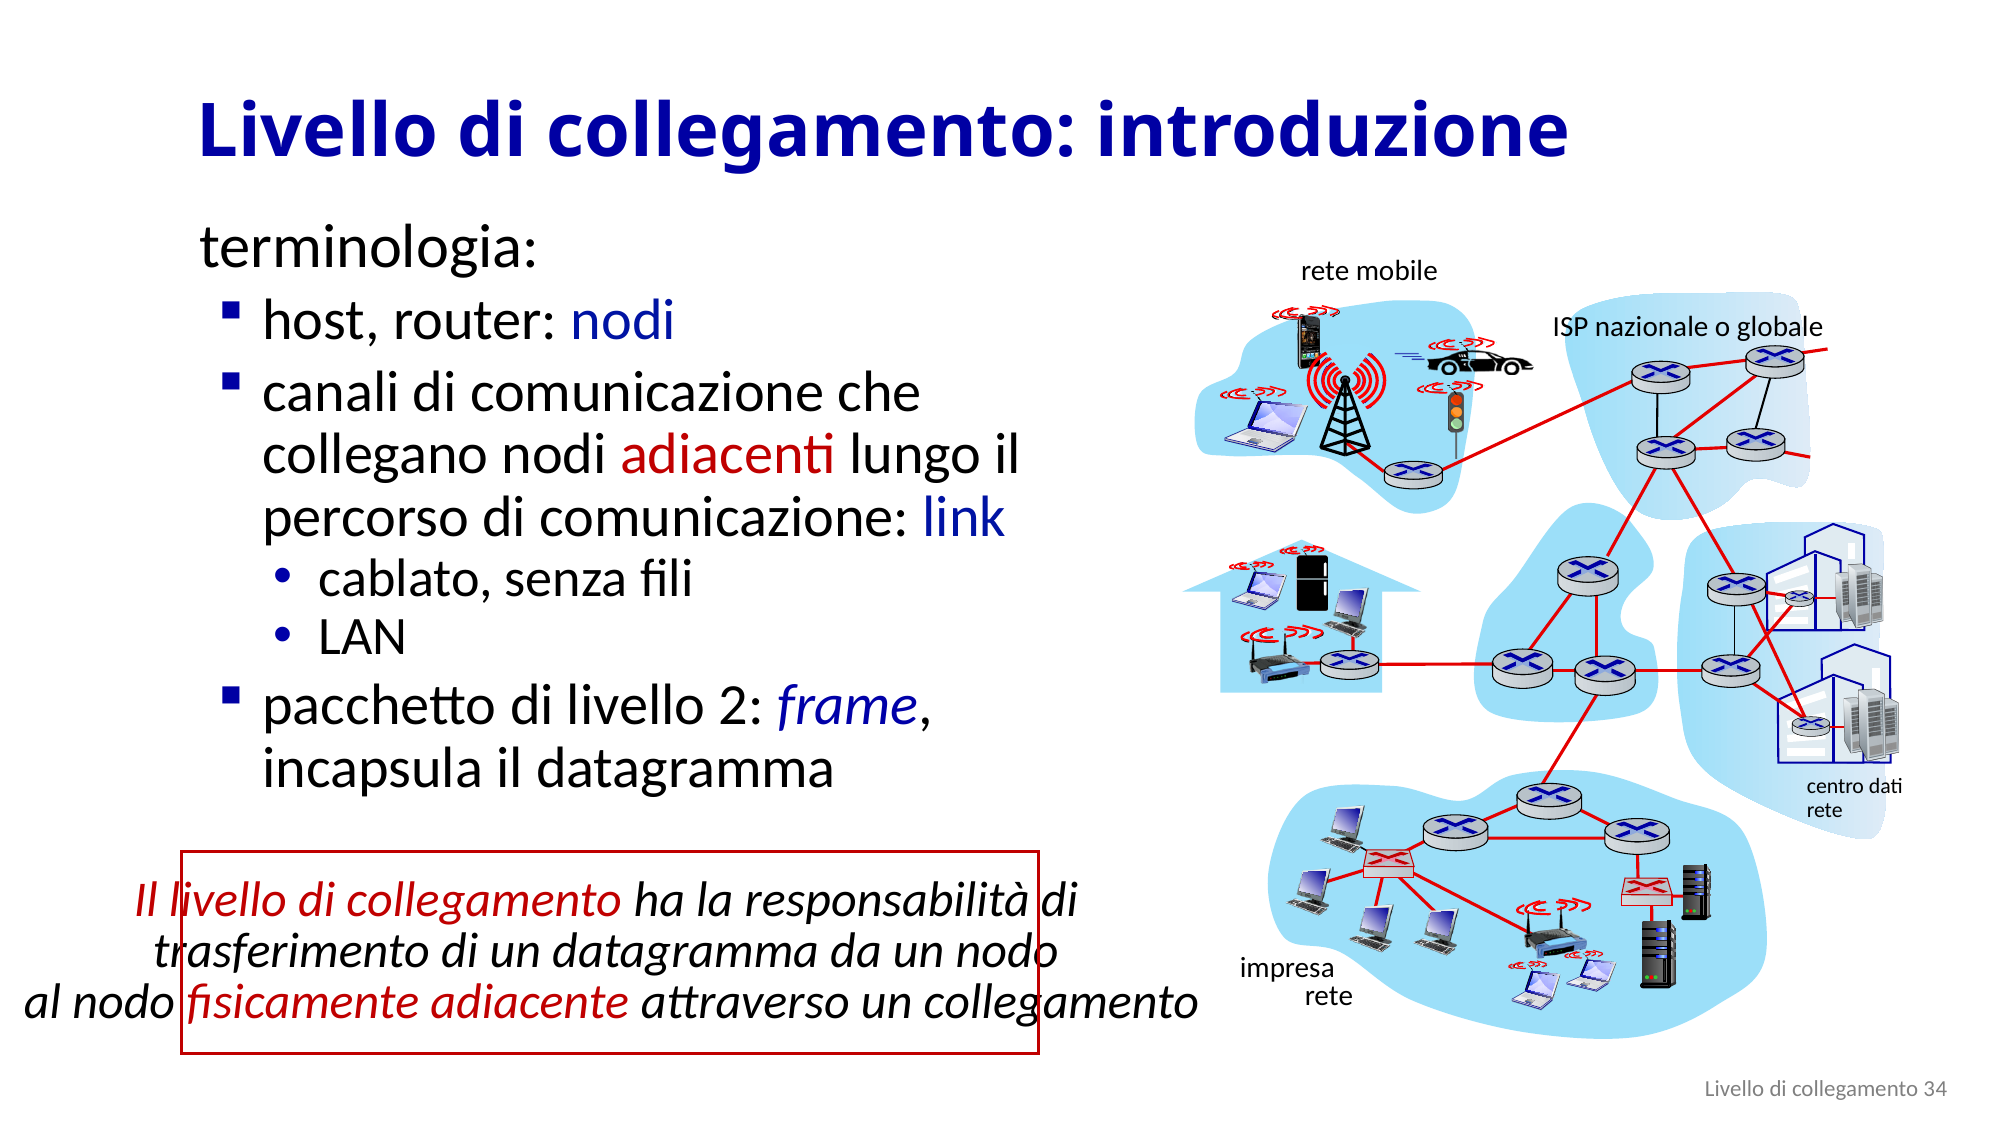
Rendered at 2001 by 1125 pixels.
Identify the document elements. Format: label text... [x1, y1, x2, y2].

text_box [1744, 595, 1800, 661]
text_box [1595, 291, 1798, 303]
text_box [1662, 451, 1743, 590]
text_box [1181, 539, 1422, 693]
text_box impresa rete [1225, 948, 1369, 1019]
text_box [1730, 667, 1815, 725]
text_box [1308, 343, 1385, 415]
text_box [1297, 300, 1475, 514]
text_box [1631, 361, 1690, 394]
text_box [1676, 590, 1733, 669]
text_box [1337, 902, 1395, 956]
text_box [1557, 556, 1619, 597]
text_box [1651, 355, 1745, 373]
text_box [1438, 372, 1652, 472]
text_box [1516, 783, 1582, 820]
text_box [1652, 394, 1656, 436]
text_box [1384, 461, 1443, 489]
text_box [1423, 814, 1488, 851]
text_box [1565, 350, 1745, 372]
text_box [1267, 770, 1767, 1039]
text_box [1194, 327, 1308, 457]
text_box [1309, 803, 1366, 857]
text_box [1792, 716, 1815, 737]
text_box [1815, 562, 1901, 762]
text_box [1865, 525, 1884, 562]
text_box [1681, 865, 1712, 920]
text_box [1726, 428, 1785, 462]
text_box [1229, 545, 1370, 642]
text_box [1806, 644, 1815, 667]
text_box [1229, 561, 1274, 570]
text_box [1701, 654, 1760, 688]
slide_number Livello di collegamento 3 [1512, 1056, 1963, 1117]
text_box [1516, 898, 1591, 915]
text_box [1272, 305, 1338, 318]
text_box [1743, 521, 1852, 573]
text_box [1696, 446, 1726, 451]
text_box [1607, 470, 1670, 556]
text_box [1220, 386, 1308, 454]
picture [1523, 915, 1587, 959]
text_box [1676, 672, 1885, 819]
text_box [1735, 607, 1744, 654]
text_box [1402, 906, 1460, 959]
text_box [1492, 648, 1553, 689]
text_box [1241, 625, 1323, 642]
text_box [1275, 866, 1332, 919]
text_box [1822, 830, 1881, 840]
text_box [1604, 818, 1670, 855]
text_box ISP nazionale o globale [1537, 303, 1839, 350]
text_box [1363, 849, 1415, 878]
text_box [1640, 921, 1677, 988]
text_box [1508, 960, 1547, 969]
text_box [1745, 345, 1804, 379]
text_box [1658, 373, 1750, 446]
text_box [1564, 950, 1603, 958]
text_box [1777, 725, 1891, 763]
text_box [1766, 523, 1865, 631]
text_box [1574, 656, 1636, 696]
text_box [1428, 337, 1495, 350]
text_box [1416, 380, 1504, 459]
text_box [1521, 575, 1585, 661]
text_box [1637, 436, 1696, 470]
text_box [1473, 502, 1659, 723]
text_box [1220, 386, 1286, 399]
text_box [1785, 590, 1814, 607]
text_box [1564, 950, 1617, 993]
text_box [1750, 379, 1776, 428]
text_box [1760, 607, 1806, 667]
text_box terminologia: host, router: nodi canali di comunicazione che collegano nodi adiacenti lungo il percorso di comunicazione: link cablato, senza fili LAN pacchetto di livello 2: frame, incapsula il datagramma [181, 206, 1104, 888]
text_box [1707, 573, 1766, 606]
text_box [1785, 445, 1811, 458]
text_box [1271, 304, 1340, 369]
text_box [1621, 877, 1673, 906]
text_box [1804, 348, 1828, 356]
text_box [1394, 337, 1534, 375]
text_box [1806, 632, 1815, 644]
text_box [1279, 545, 1324, 554]
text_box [181, 851, 1039, 1054]
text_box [1776, 379, 1782, 428]
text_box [1320, 650, 1379, 680]
title Livello di collegamento: introduzione [181, 59, 1907, 207]
text_box [1743, 356, 1812, 488]
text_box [1417, 380, 1483, 393]
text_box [1509, 960, 1561, 1011]
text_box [1766, 587, 1800, 595]
text_box centro dati rete [1792, 767, 1923, 830]
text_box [1320, 378, 1370, 455]
picture [1240, 642, 1324, 684]
text_box rete mobile [1286, 244, 1453, 294]
